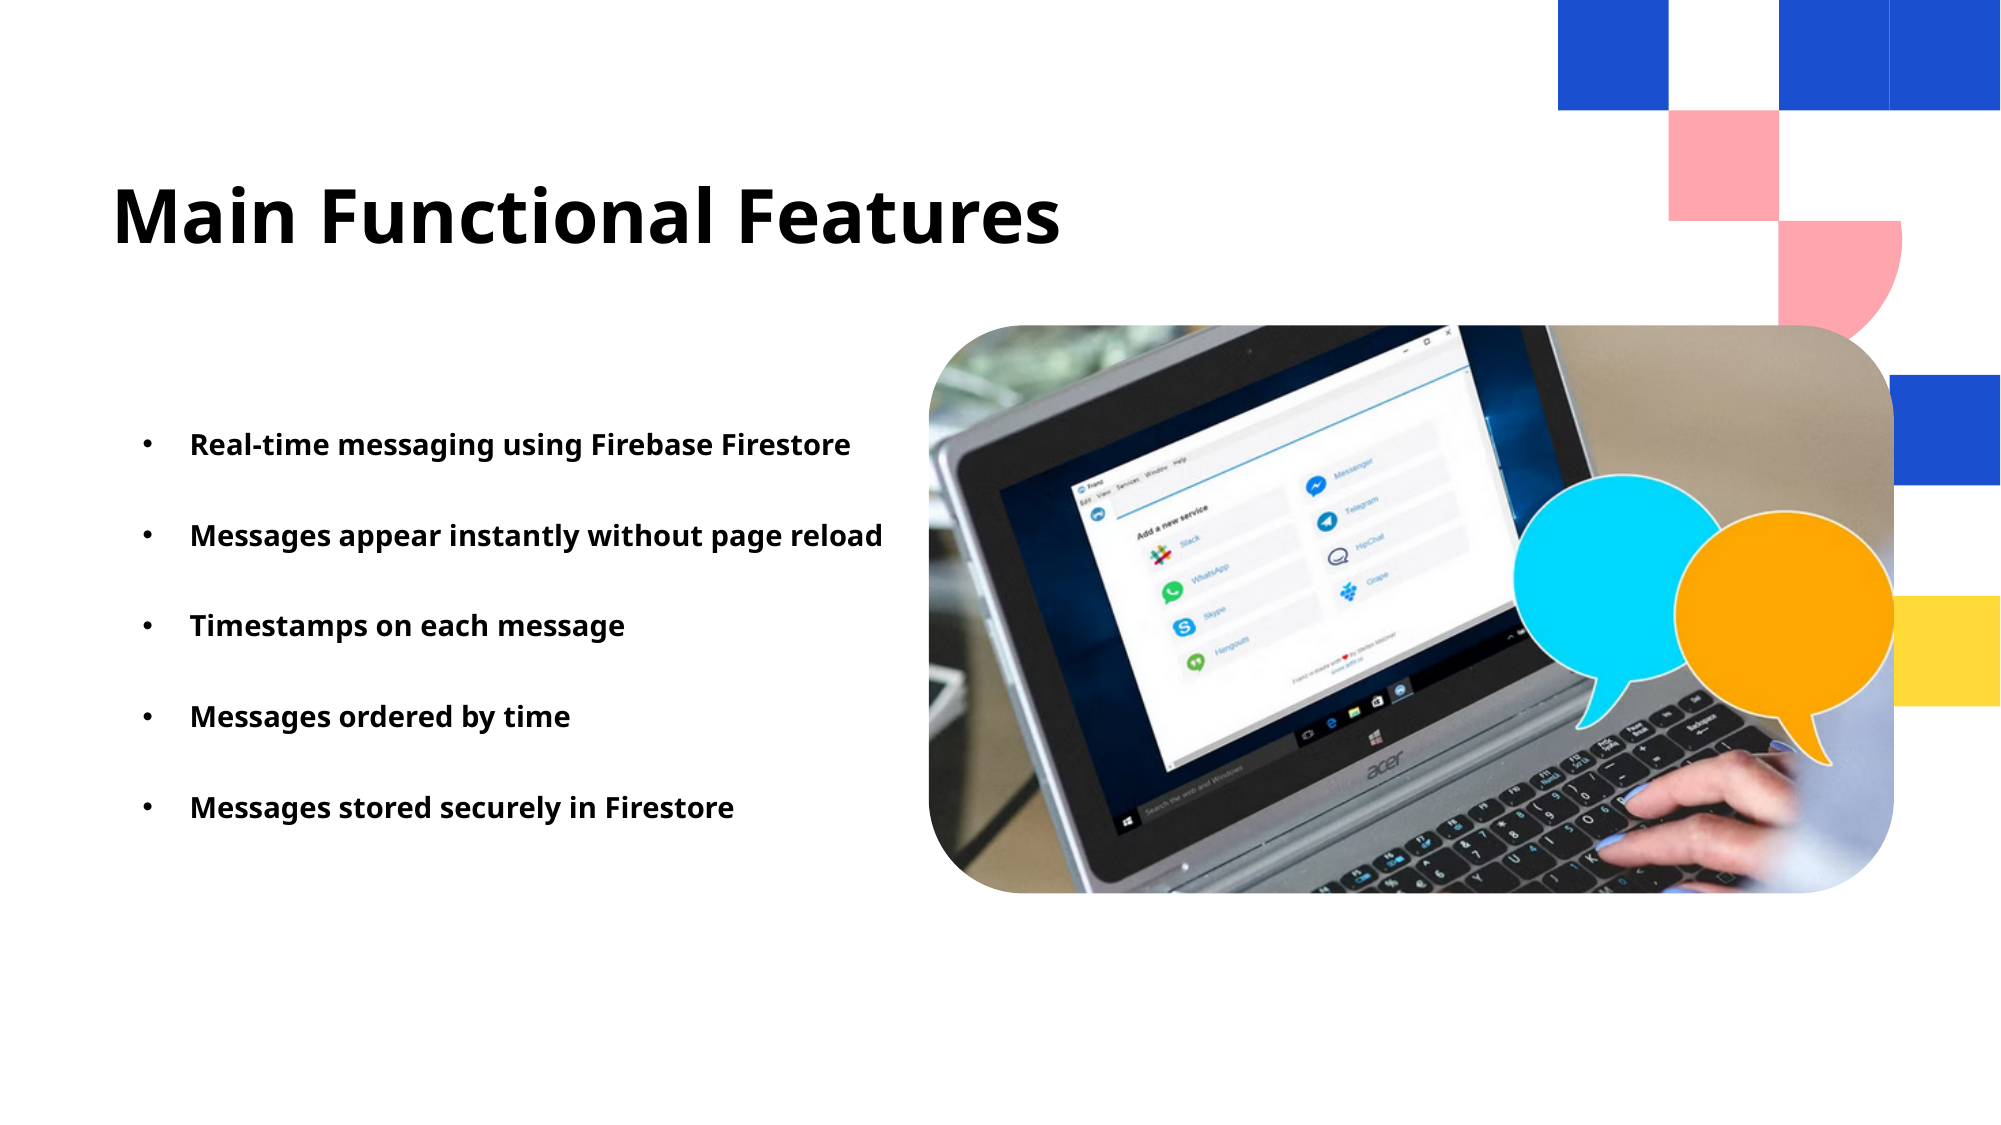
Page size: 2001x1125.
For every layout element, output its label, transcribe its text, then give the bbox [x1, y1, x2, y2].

title Main Functional Features [110, 0, 1313, 259]
picture [928, 325, 1894, 894]
list Real-time messaging using Firebase Firestore Messages appear instantly without page reload Timestamps on each message Messages ordered by time Messages stored securely in Firestore [142, 391, 928, 791]
